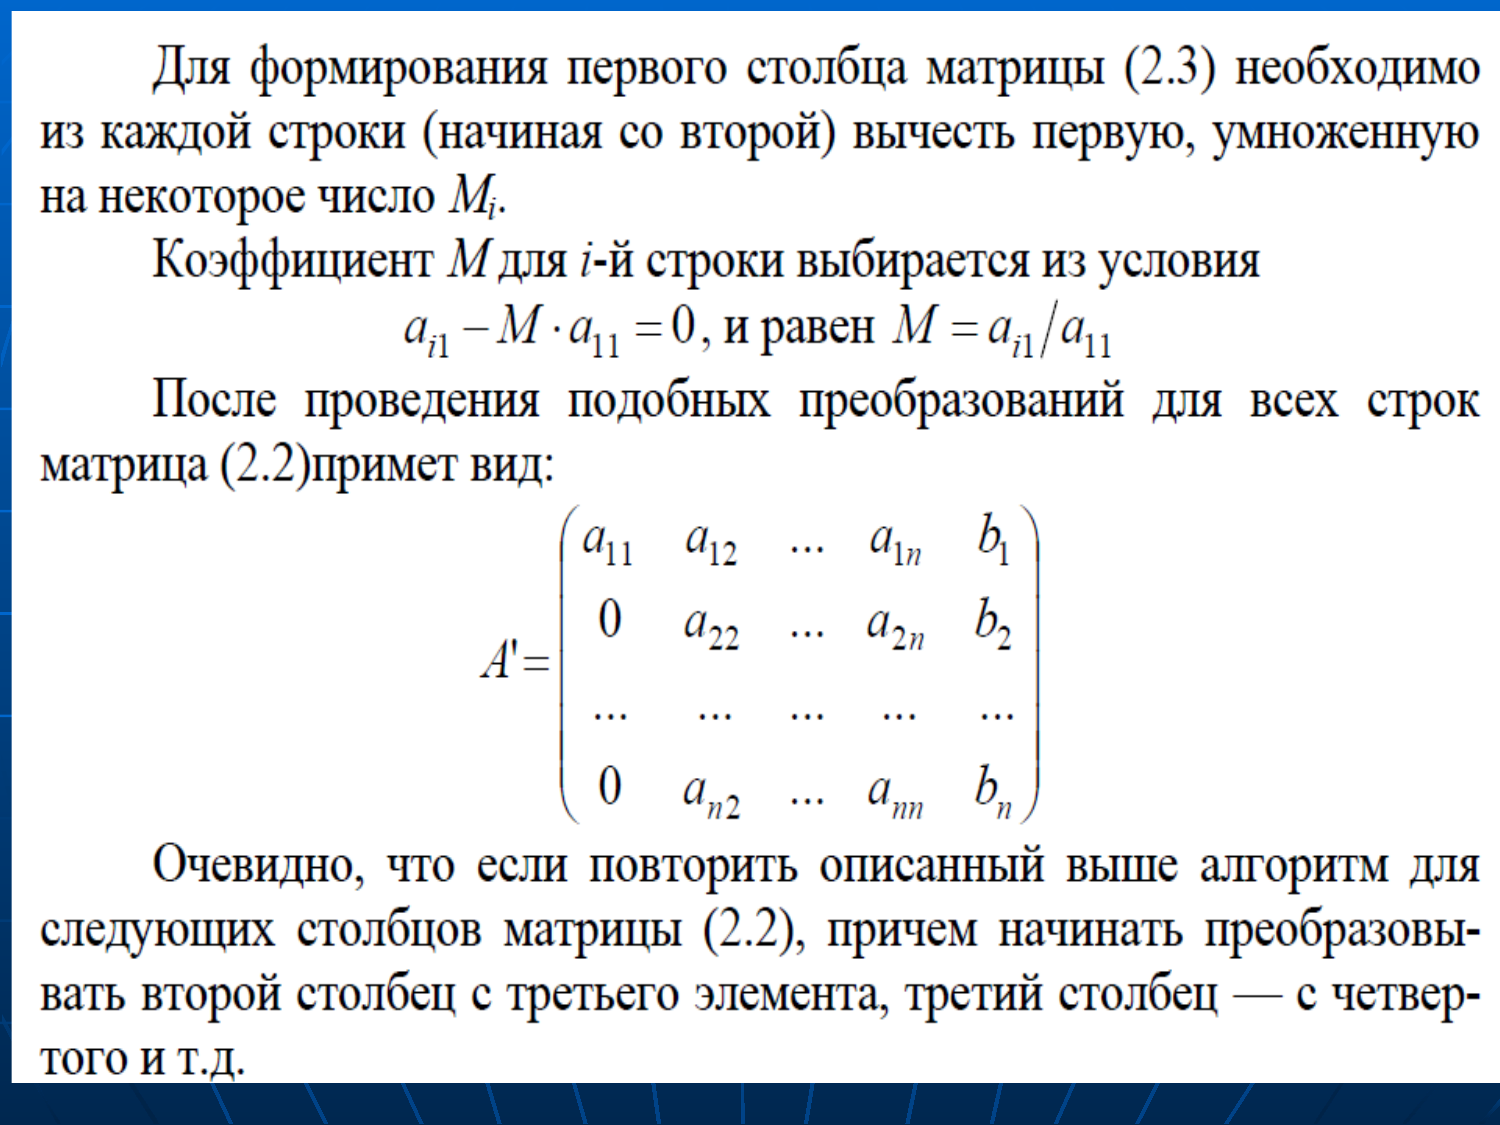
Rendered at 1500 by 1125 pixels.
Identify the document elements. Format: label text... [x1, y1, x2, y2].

slide_number 18 [1074, 1090, 1426, 1100]
picture [11, 11, 1500, 1083]
